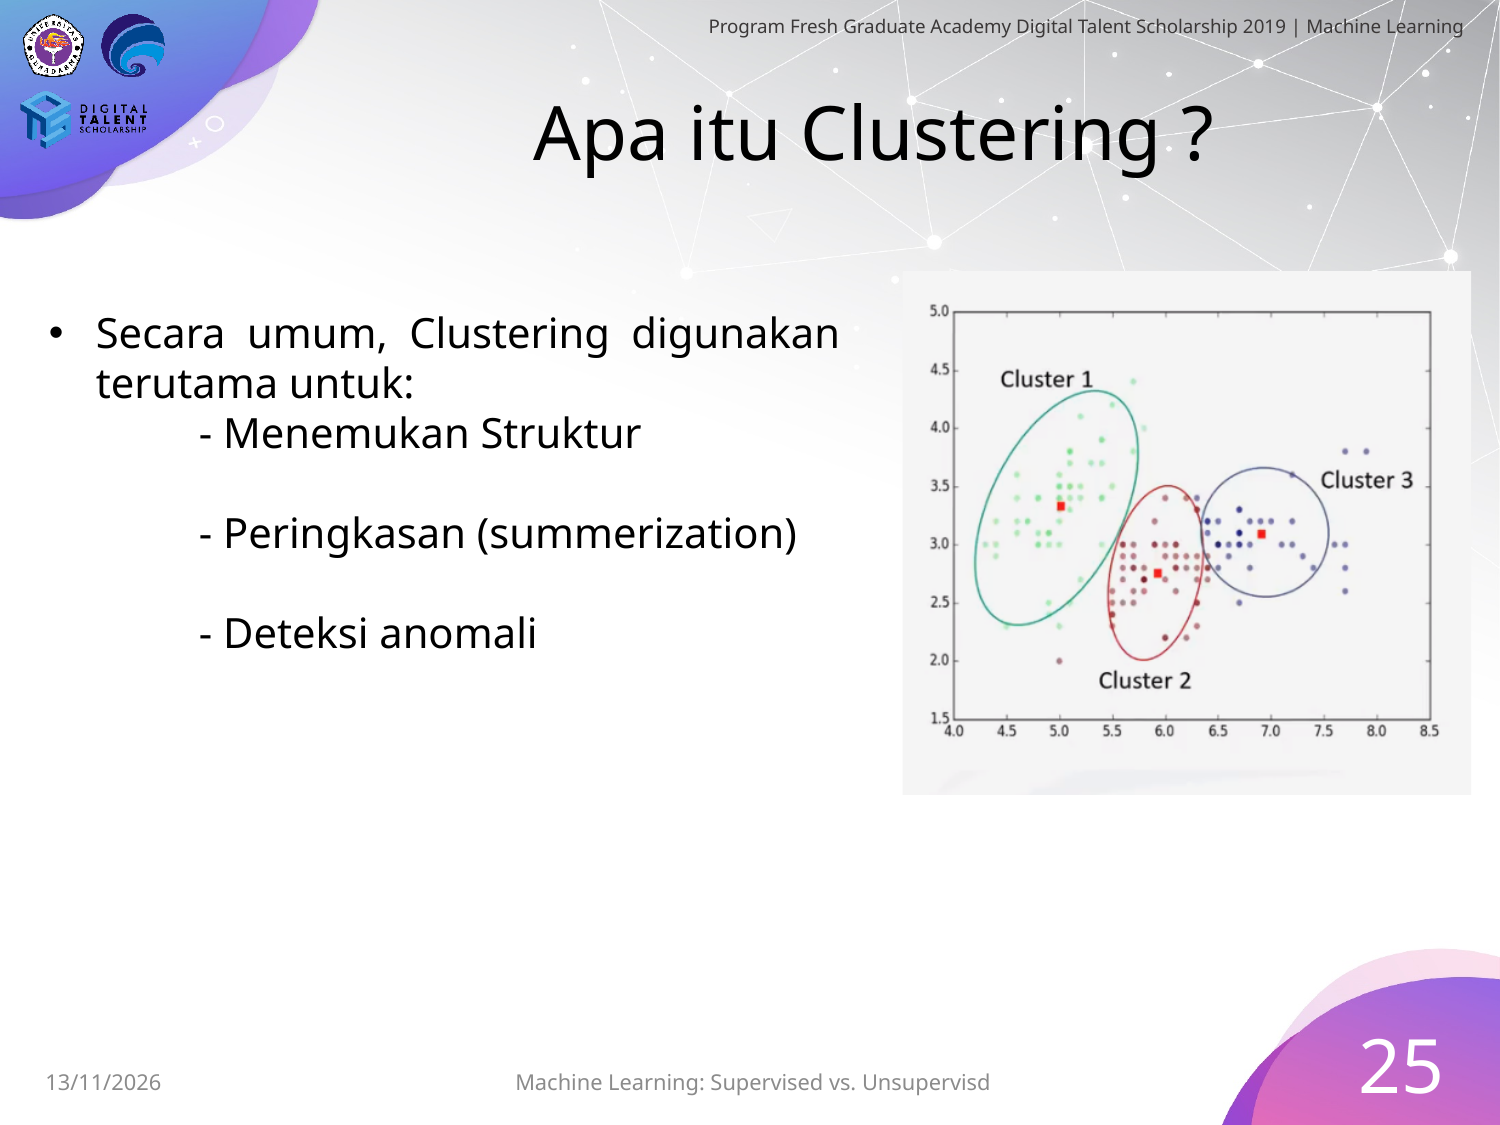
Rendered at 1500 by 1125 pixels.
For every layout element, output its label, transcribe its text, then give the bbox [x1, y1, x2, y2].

slide_number 25 [1327, 1025, 1477, 1115]
title Apa itu Clustering ? [271, 66, 1477, 207]
footer Machine Learning: Supervised vs. Unsupervisd [386, 1053, 1121, 1114]
picture [0, 0, 1500, 1125]
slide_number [30, 1053, 272, 1114]
text_box Secara umum, Clustering digunakan terutama untuk: - Menemukan Struktur - Peringkasan (summerization) - Deteksi anomali [34, 299, 856, 665]
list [902, 270, 1472, 795]
